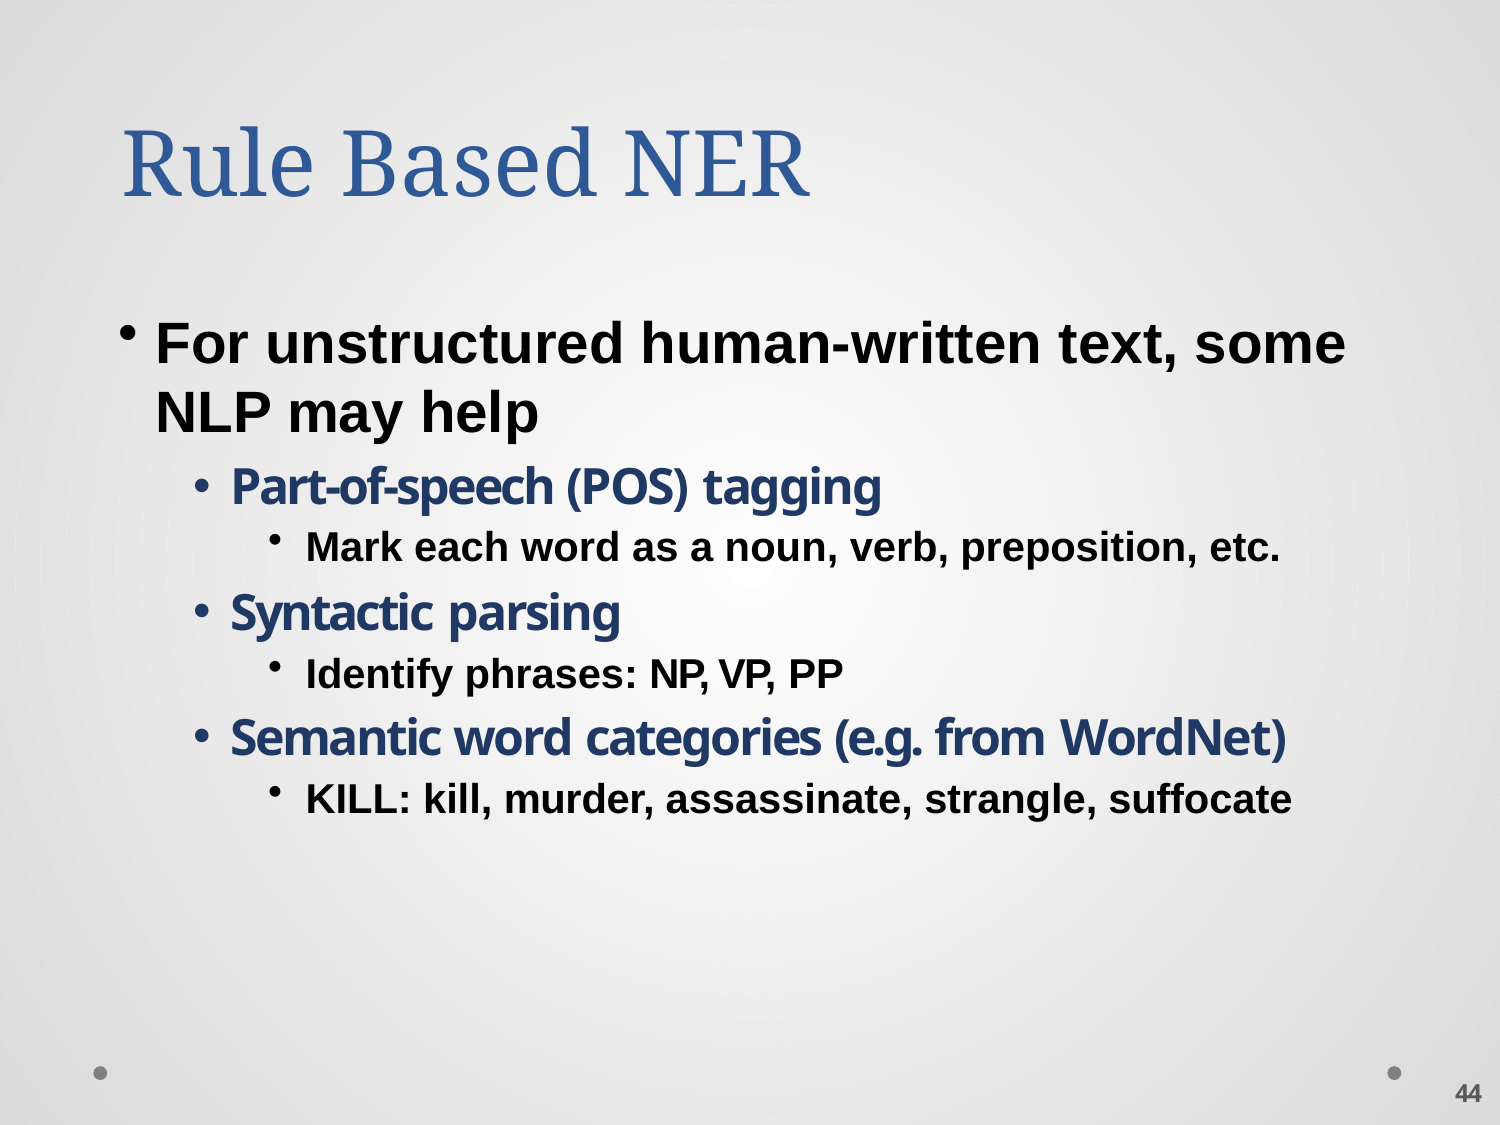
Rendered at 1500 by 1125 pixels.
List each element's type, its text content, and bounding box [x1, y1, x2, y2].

text_box For unstructured human-written text, some NLP may help Part-of-speech (POS) tagging Mark each word as a noun, verb, preposition, etc. Syntactic parsing Identify phrases: NP, VP, PP Semantic word categories (e.g. from WordNet) KILL: kill, murder, assassinate, strangle, suffocate [115, 300, 1400, 822]
slide_number 44 [1450, 767, 1489, 1125]
title Rule Based NER [116, 24, 814, 215]
